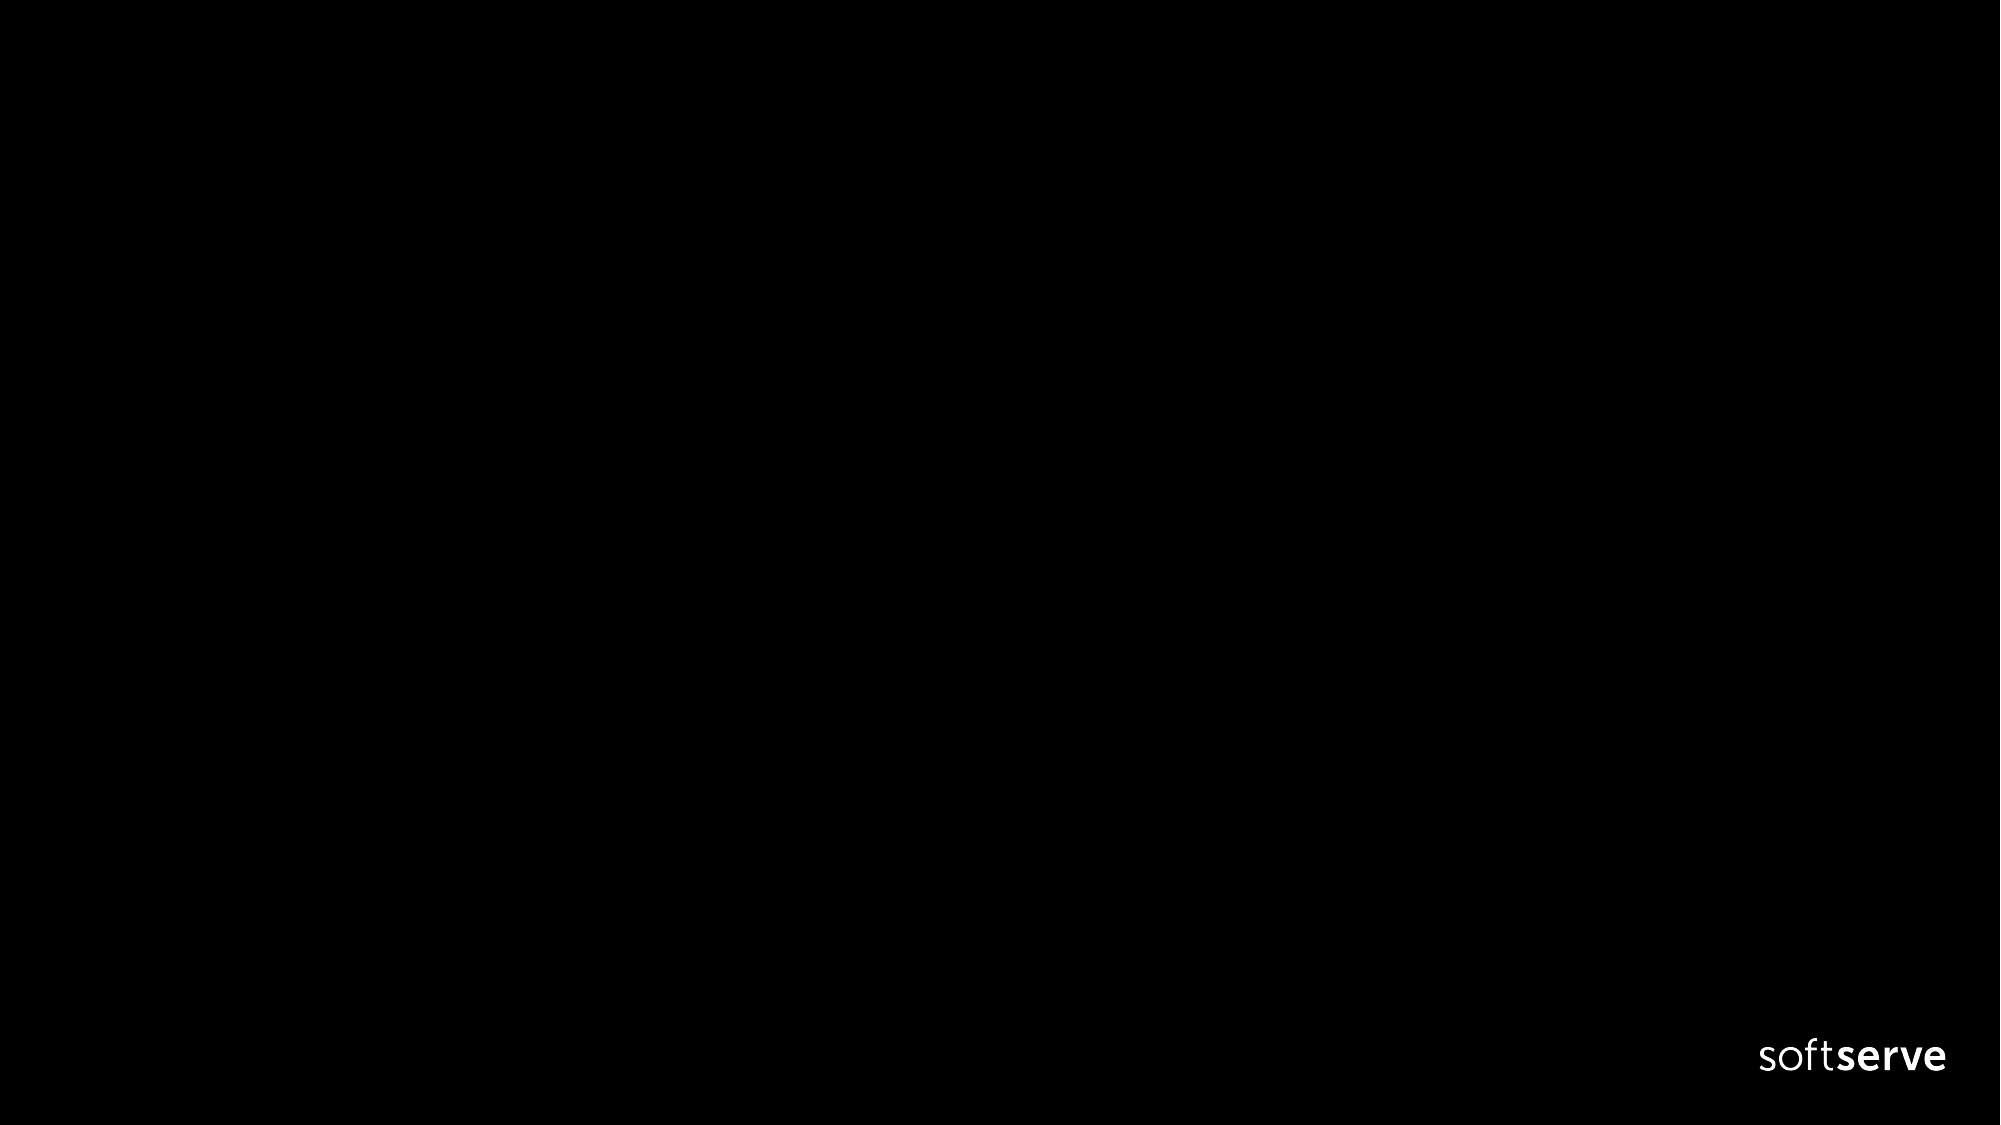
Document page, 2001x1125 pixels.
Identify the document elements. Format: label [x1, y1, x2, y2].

picture [1759, 1038, 1946, 1071]
